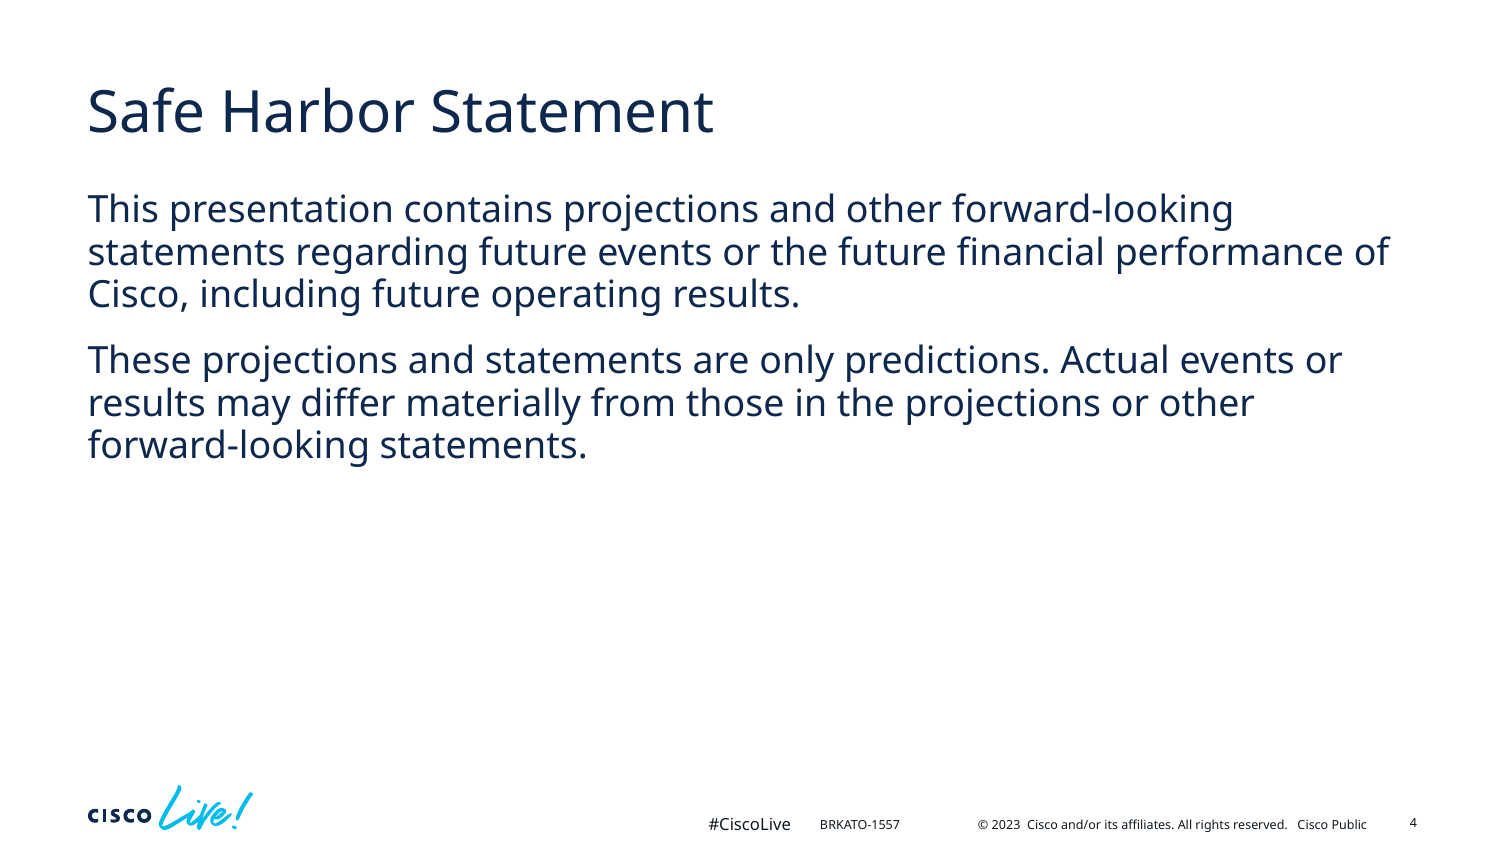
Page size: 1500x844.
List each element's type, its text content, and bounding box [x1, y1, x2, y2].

slide_number 4 [1373, 800, 1432, 844]
list This presentation contains projections and other forward-looking statements regarding future events or the future financial performance of Cisco, including future operating results. These projections and statements are only predictions. Actual events or results may differ materially from those in the projections or other forward-looking statements. [72, 180, 1428, 738]
footer BRKATO-1557 [809, 811, 960, 838]
title Safe Harbor Statement [72, 31, 1428, 152]
